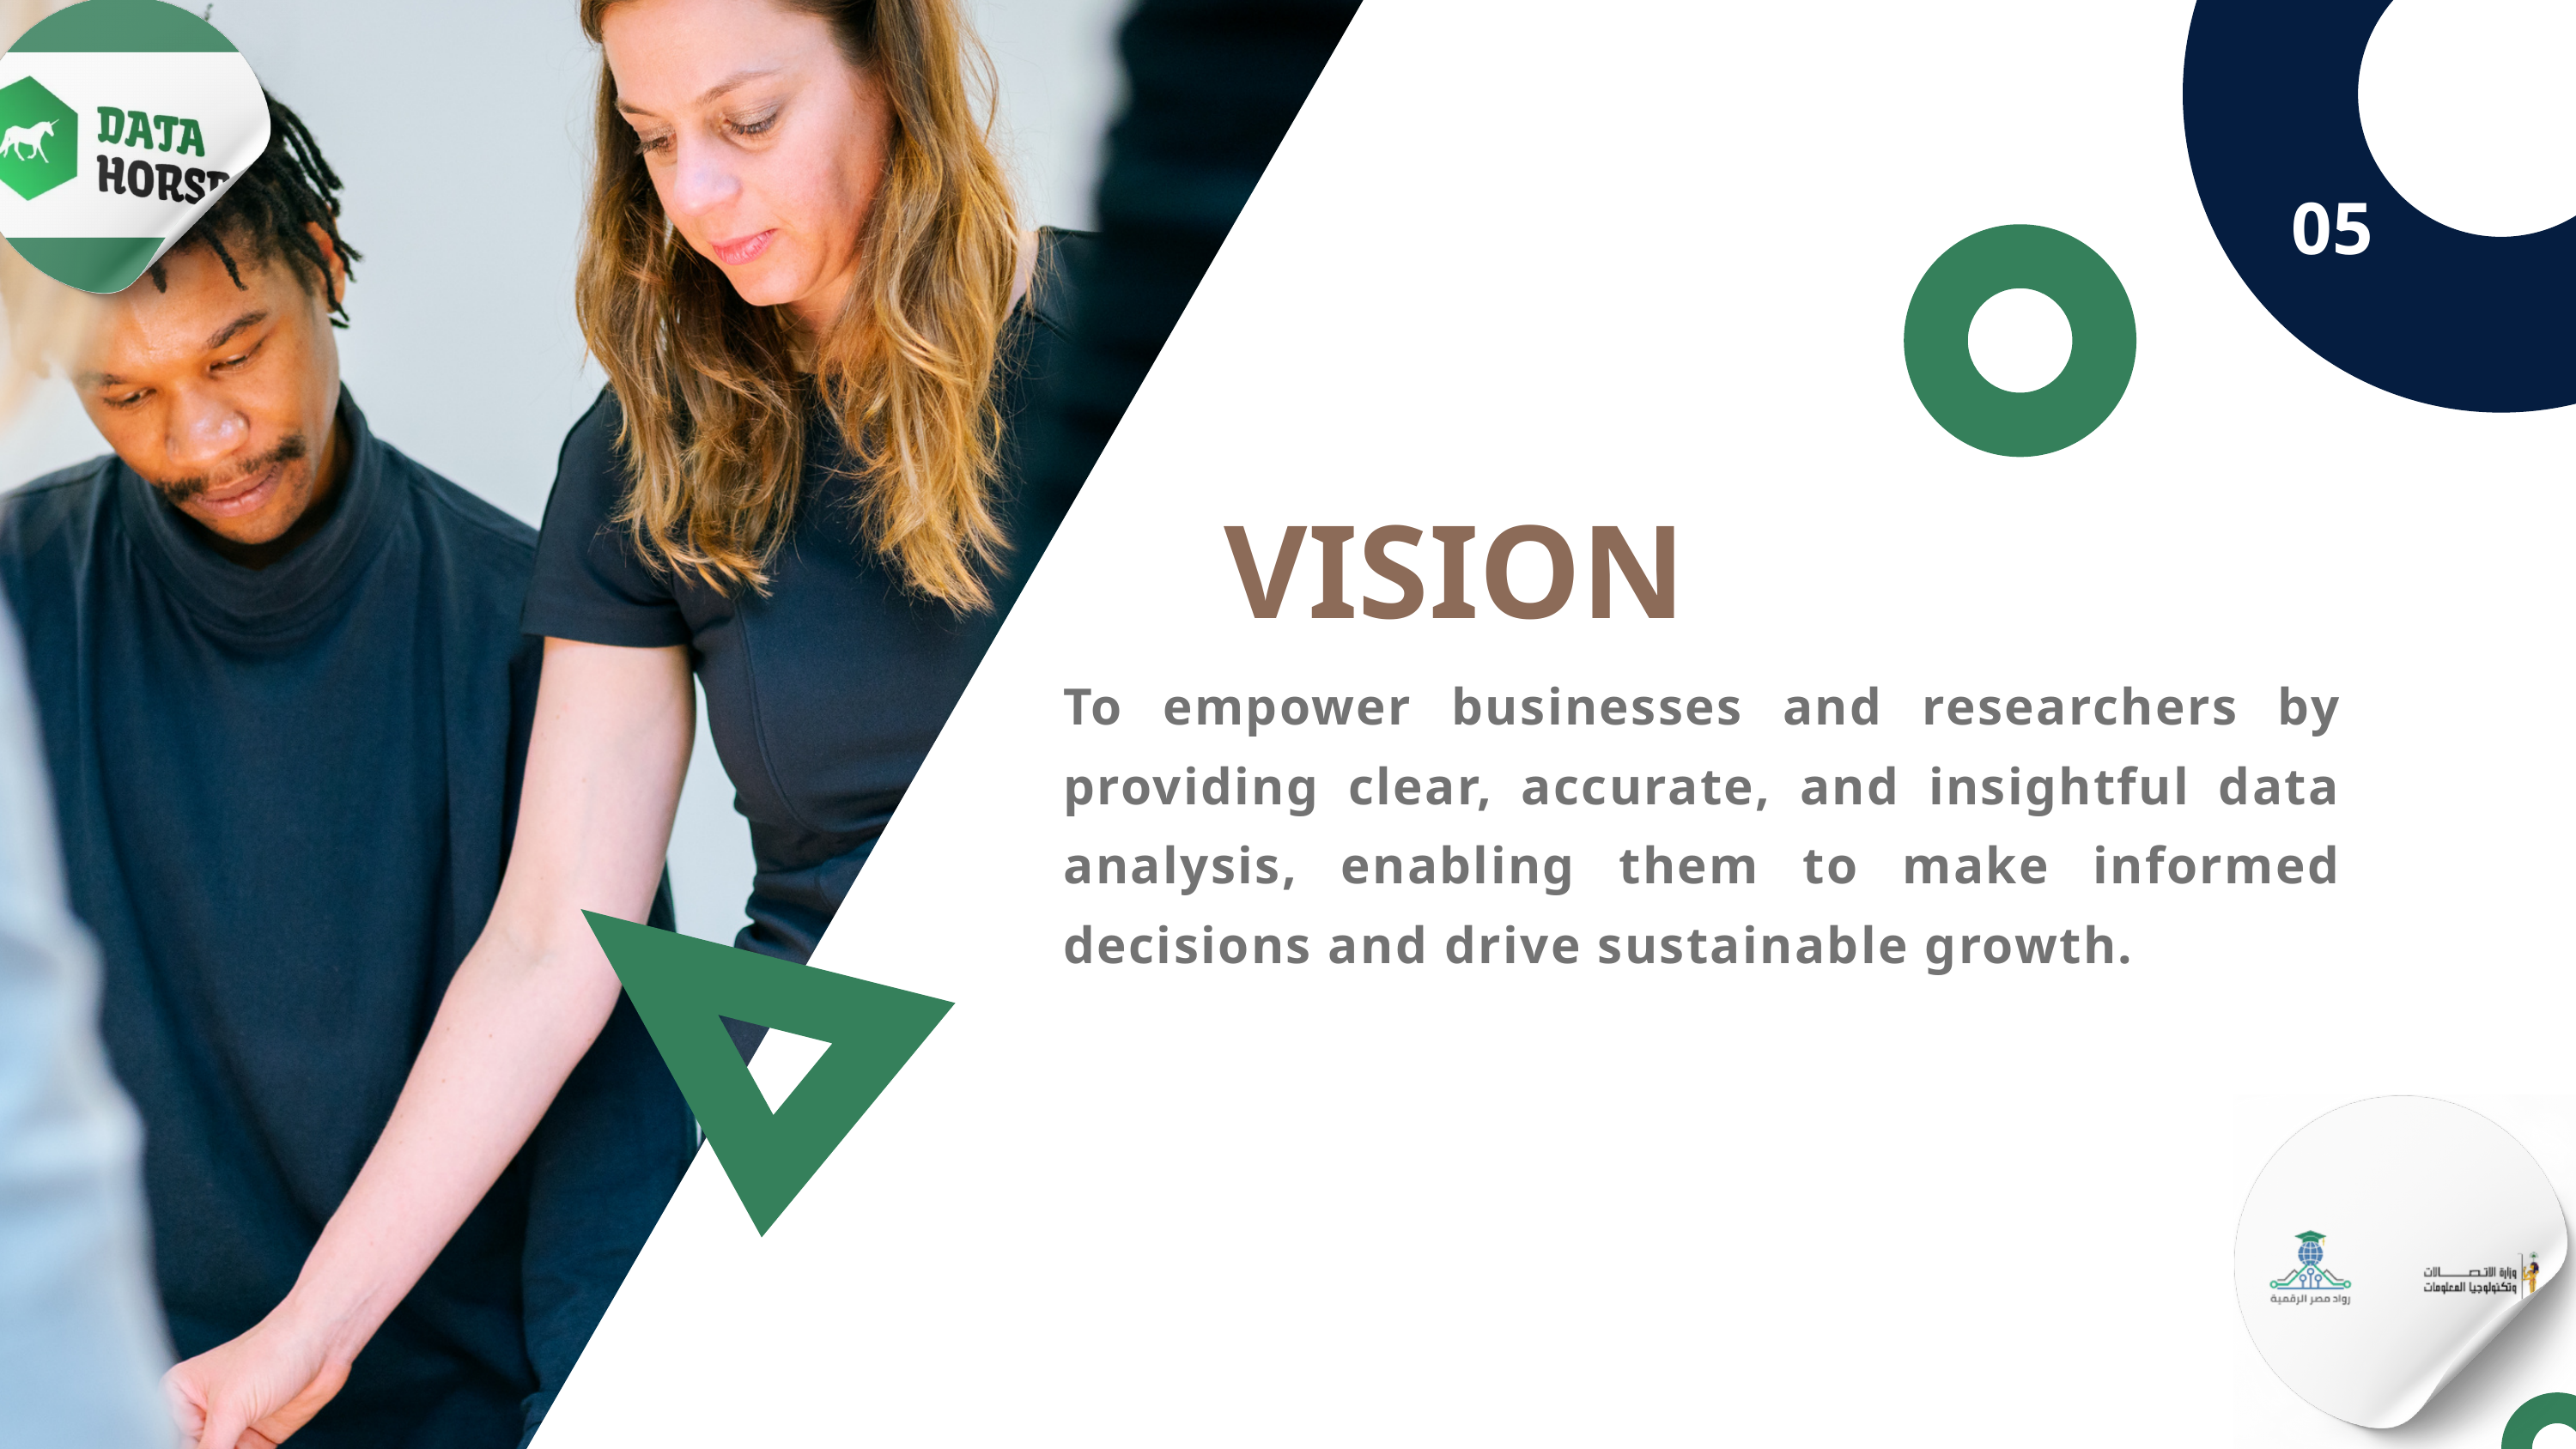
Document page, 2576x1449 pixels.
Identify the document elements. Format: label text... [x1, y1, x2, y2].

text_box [623, 857, 960, 1222]
text_box To empower businesses and researchers by providing clear, accurate, and insightful data analysis, enabling them to make informed decisions and drive sustainable growth. [1431, 655, 2343, 974]
text_box VISION [1431, 464, 2172, 645]
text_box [0, 0, 301, 324]
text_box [2233, 1094, 2576, 1449]
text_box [0, 0, 1425, 1449]
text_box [1903, 223, 2137, 458]
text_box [2182, 0, 2576, 413]
